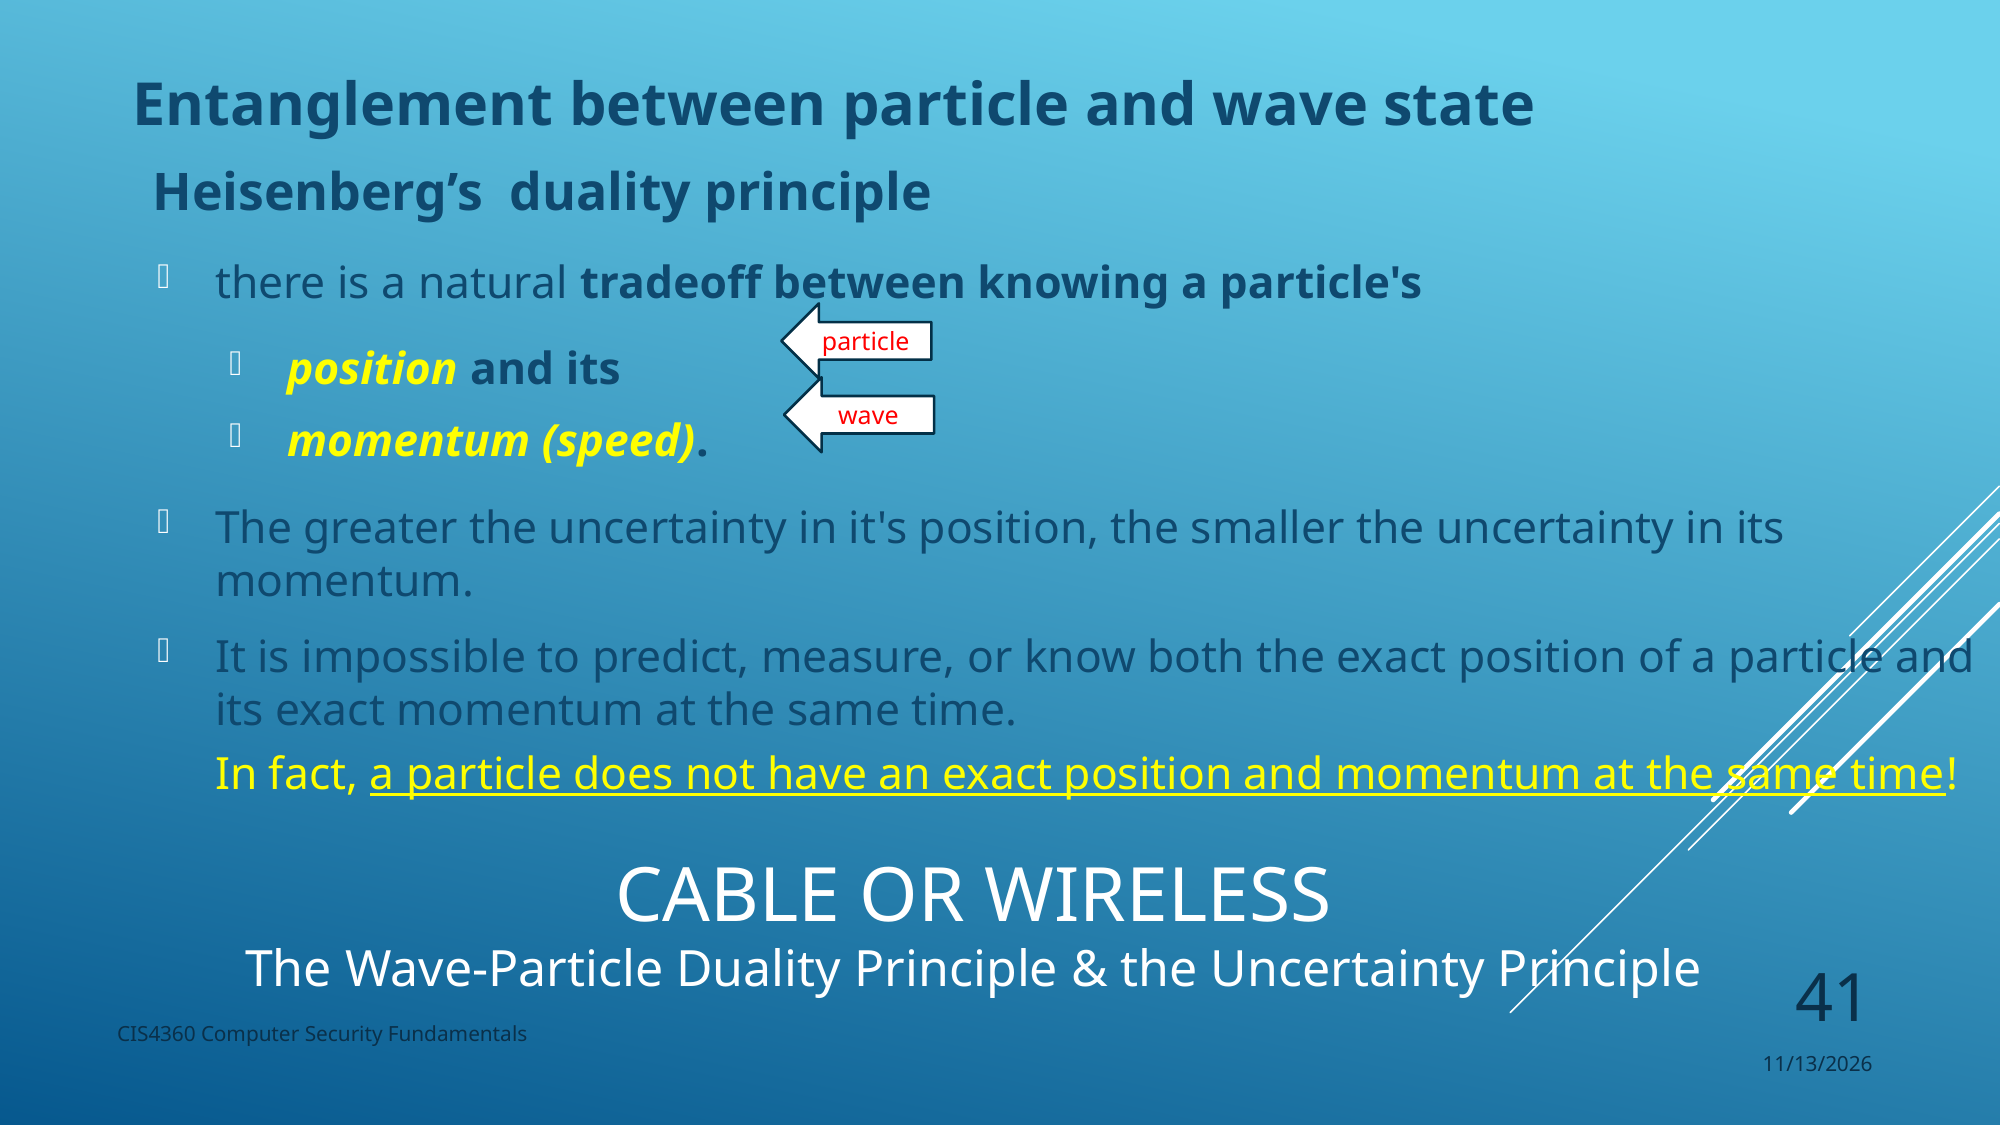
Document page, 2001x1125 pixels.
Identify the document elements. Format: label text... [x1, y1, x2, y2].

text_box wave [783, 376, 936, 454]
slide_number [1624, 1043, 1888, 1103]
list Entanglement between particle and wave state Heisenberg’s duality principle there is a natural tradeoff between knowing a particle's position and its momentum (speed). The greater the uncertainty in it's position, the smaller the uncertainty in its momentum. It is impossible to predict, measure, or know both the exact position of a particle and its exact momentum at the same time. In fact, a particle does not have an exact position and momentum at the same time! [55, 27, 1995, 837]
slide_number 41 [1700, 945, 1888, 1053]
text_box particle [780, 302, 933, 379]
title CaBle or wireless The Wave-Particle Duality Principle & the Uncertainty Principle [60, 837, 1888, 1049]
footer CIS4360 Computer Security Fundamentals [102, 1013, 1340, 1073]
